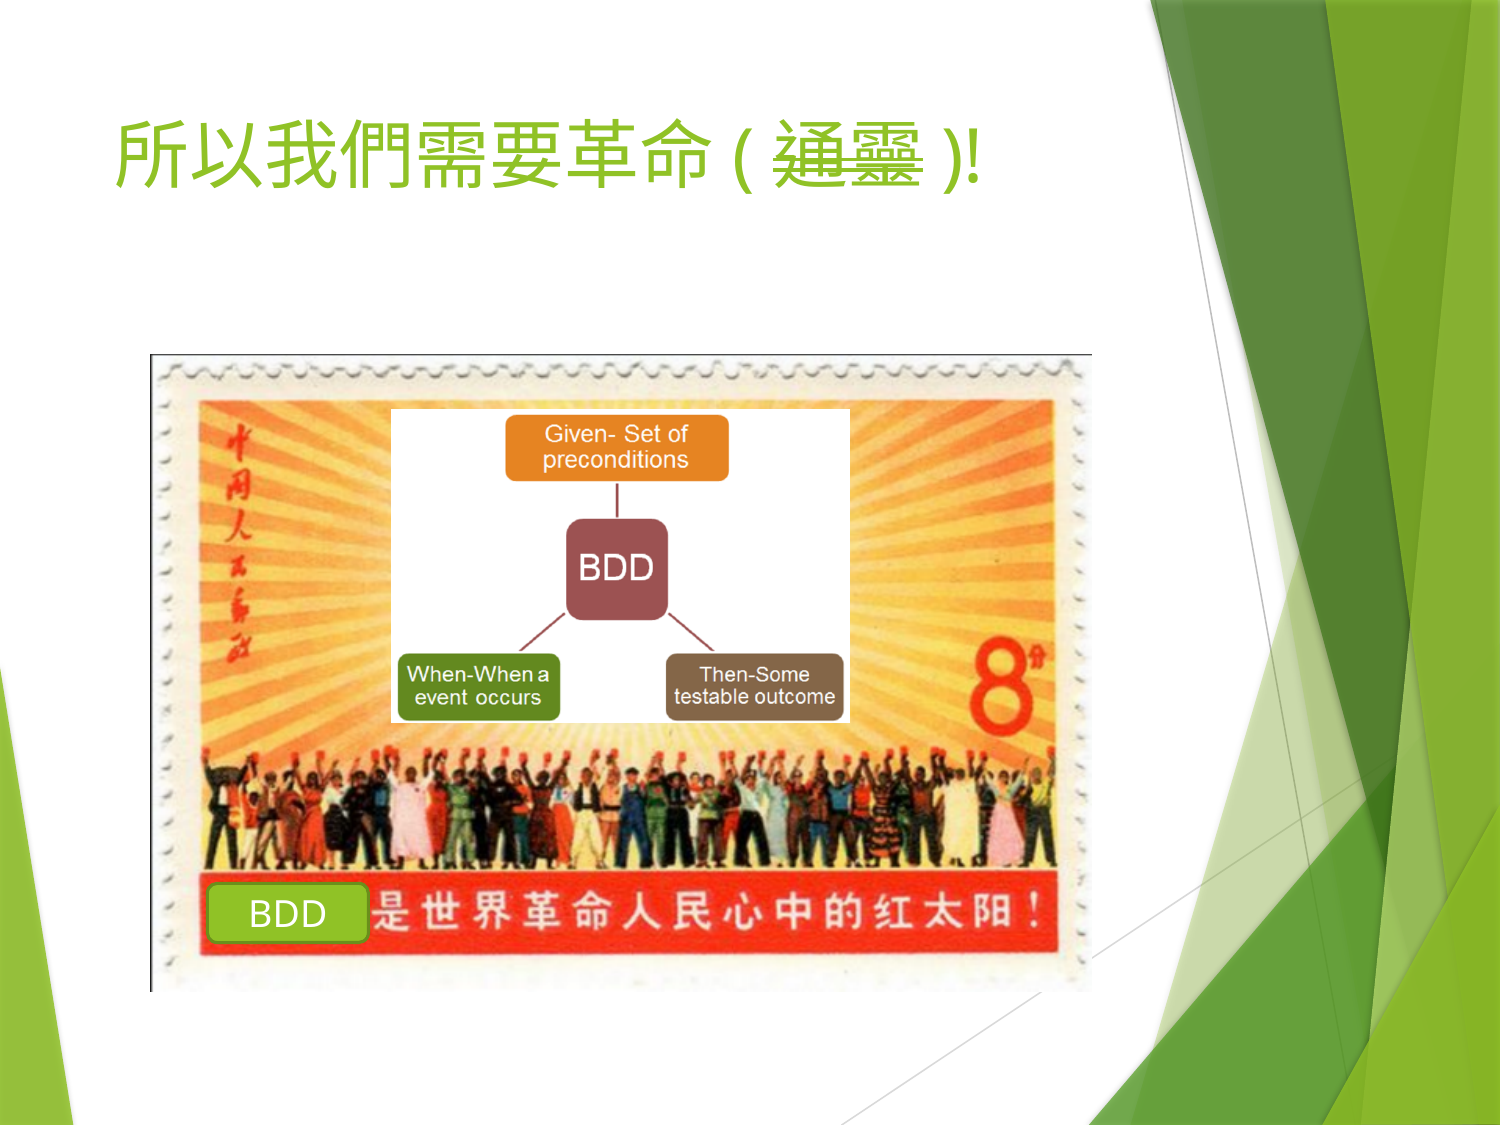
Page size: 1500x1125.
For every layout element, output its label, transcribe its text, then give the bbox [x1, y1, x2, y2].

title 所以我們需要革命(通靈)! [99, 99, 1142, 317]
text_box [206, 408, 850, 944]
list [149, 353, 1092, 992]
